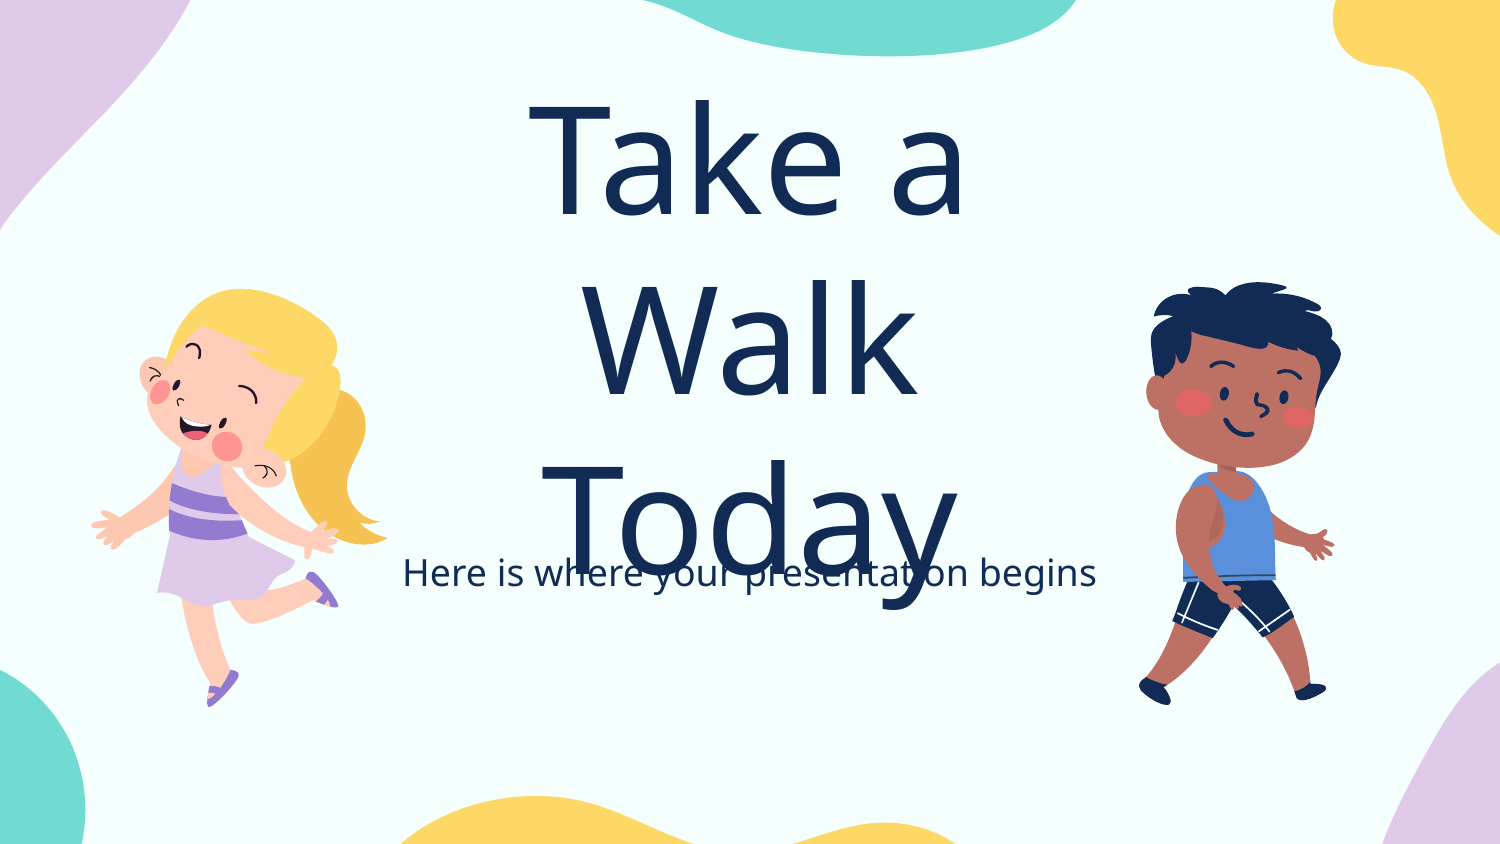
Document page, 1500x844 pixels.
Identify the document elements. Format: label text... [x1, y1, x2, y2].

title Take a Walk Today [394, 186, 1106, 483]
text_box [1138, 266, 1353, 706]
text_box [84, 247, 440, 711]
subtitle Here is where your presentation begins [444, 534, 1133, 606]
